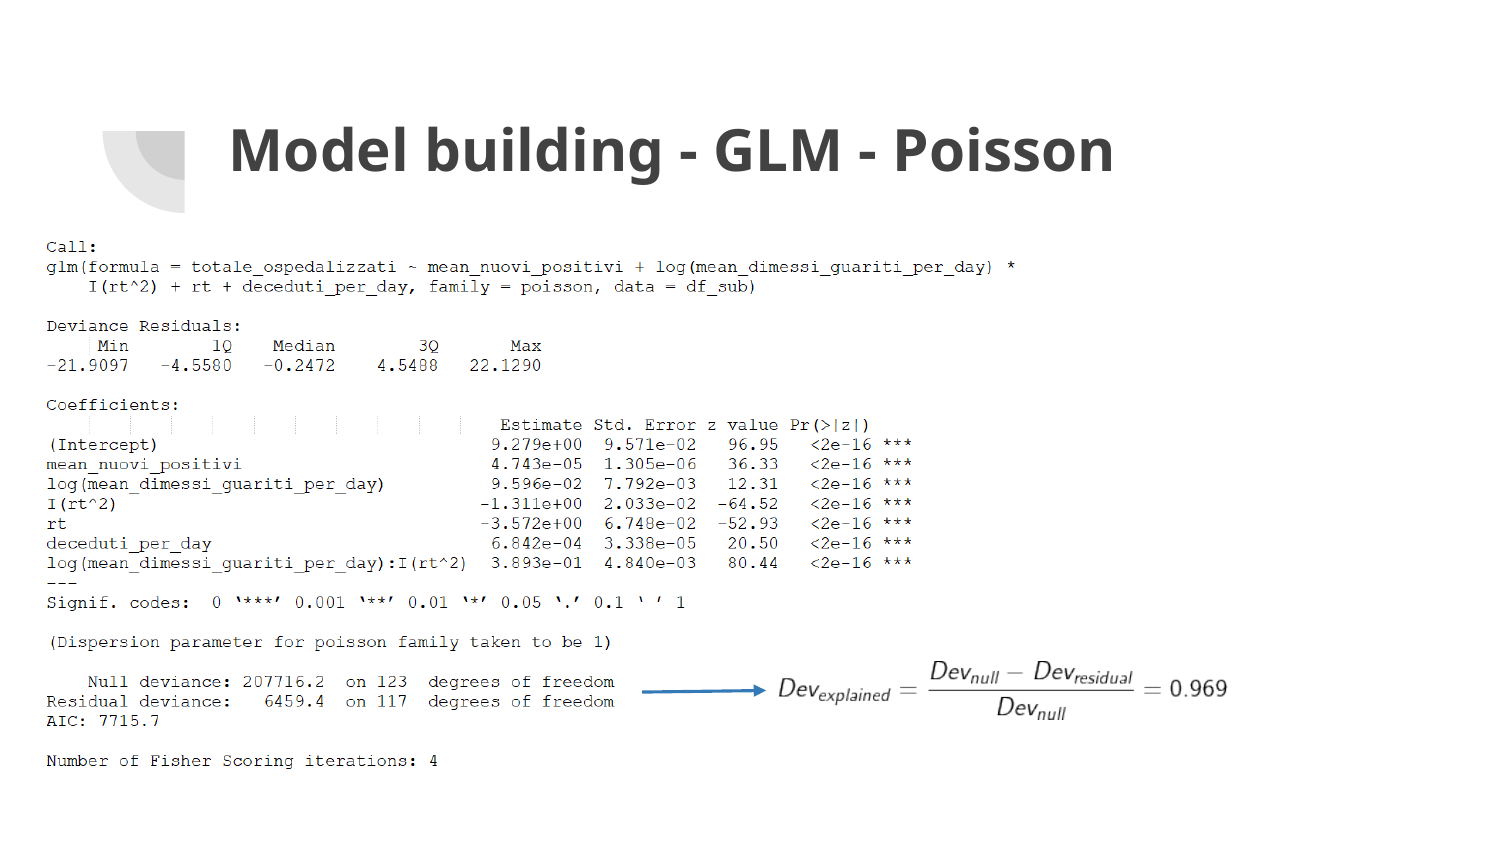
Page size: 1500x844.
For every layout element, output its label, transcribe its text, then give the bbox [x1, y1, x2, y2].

title Model building - GLM - Poisson [213, 98, 1368, 218]
picture [46, 236, 1228, 793]
